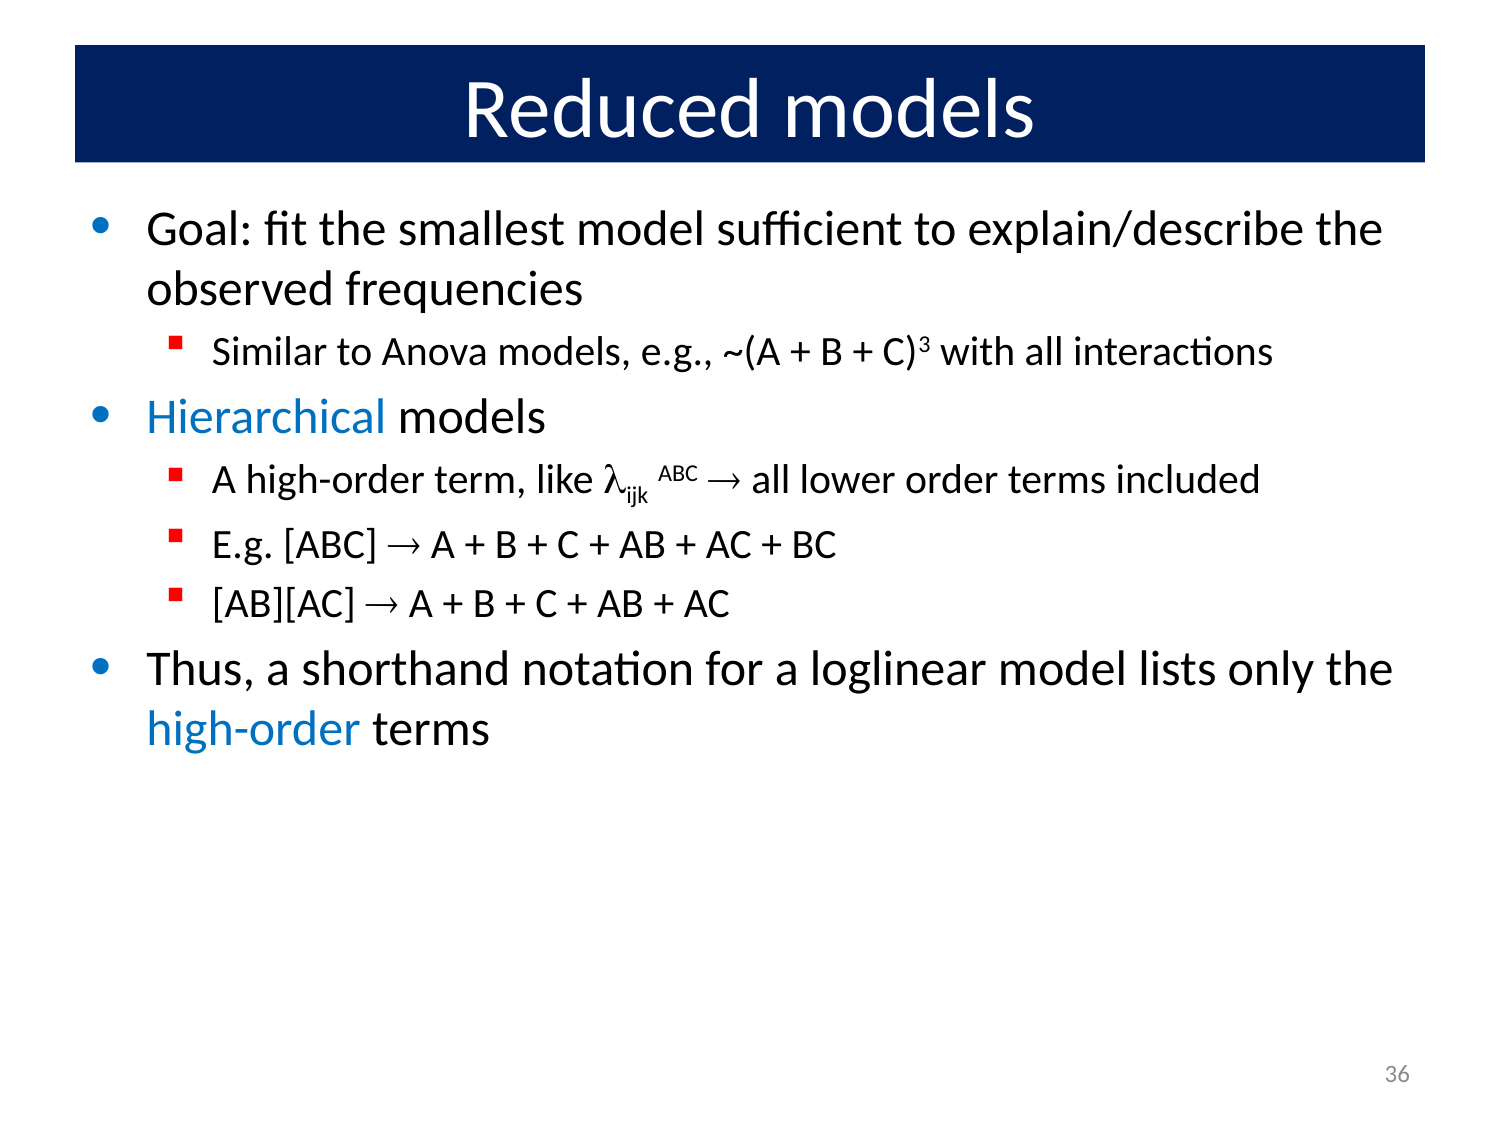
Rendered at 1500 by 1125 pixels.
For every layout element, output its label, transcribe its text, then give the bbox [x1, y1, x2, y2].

list Goal: fit the smallest model sufficient to explain/describe the observed frequencies Similar to Anova models, e.g., ~(A + B + C)3 with all interactions Hierarchical models A high-order term, like ijk ABC  all lower order terms included E.g. [ABC]  A + B + C + AB + AC + BC [AB][AC]  A + B + C + AB + AC Thus, a shorthand notation for a loglinear model lists only the high-order terms [75, 187, 1425, 1025]
slide_number 36 [1074, 1042, 1425, 1103]
title Reduced models [75, 45, 1425, 163]
